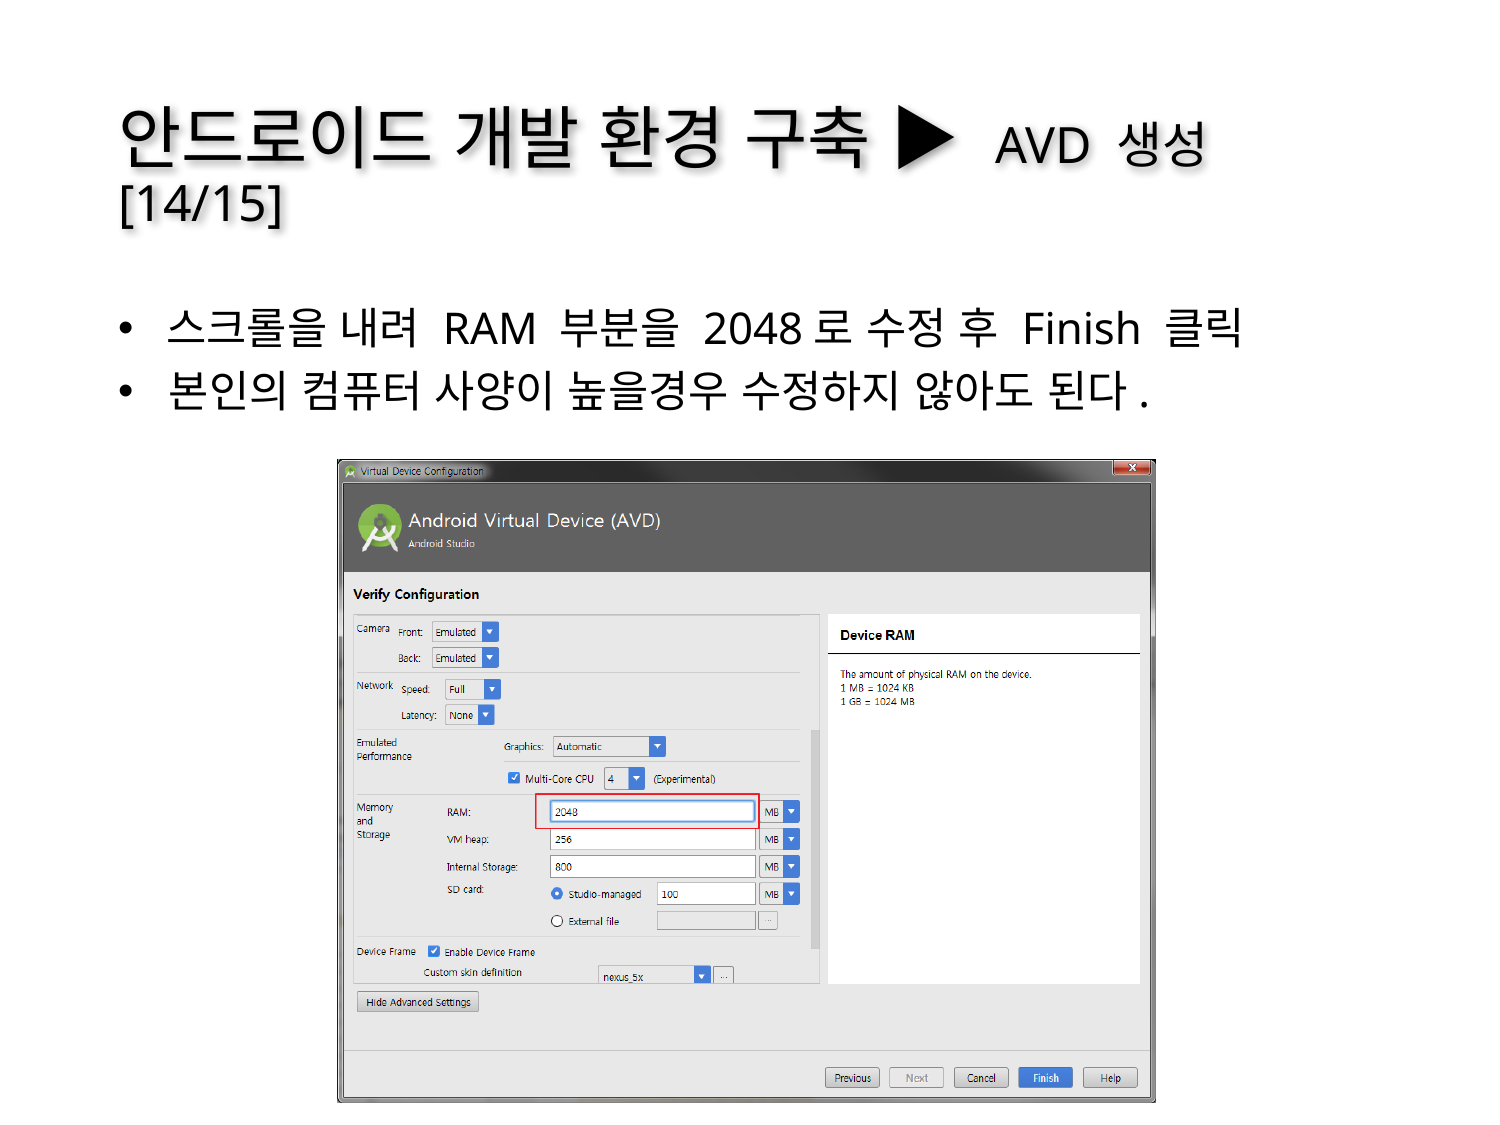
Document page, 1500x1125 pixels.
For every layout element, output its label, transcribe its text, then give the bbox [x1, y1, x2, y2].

title 안드로이드 개발 환경 구축 ▶ AVD 생성[14/15] [103, 59, 1397, 278]
list 스크롤을 내려 RAM 부분을 2048로 수정 후 Finish 클릭 본인의 컴퓨터 사양이 높을경우 수정하지 않아도 된다. [103, 299, 1397, 1014]
picture [337, 459, 1156, 1103]
